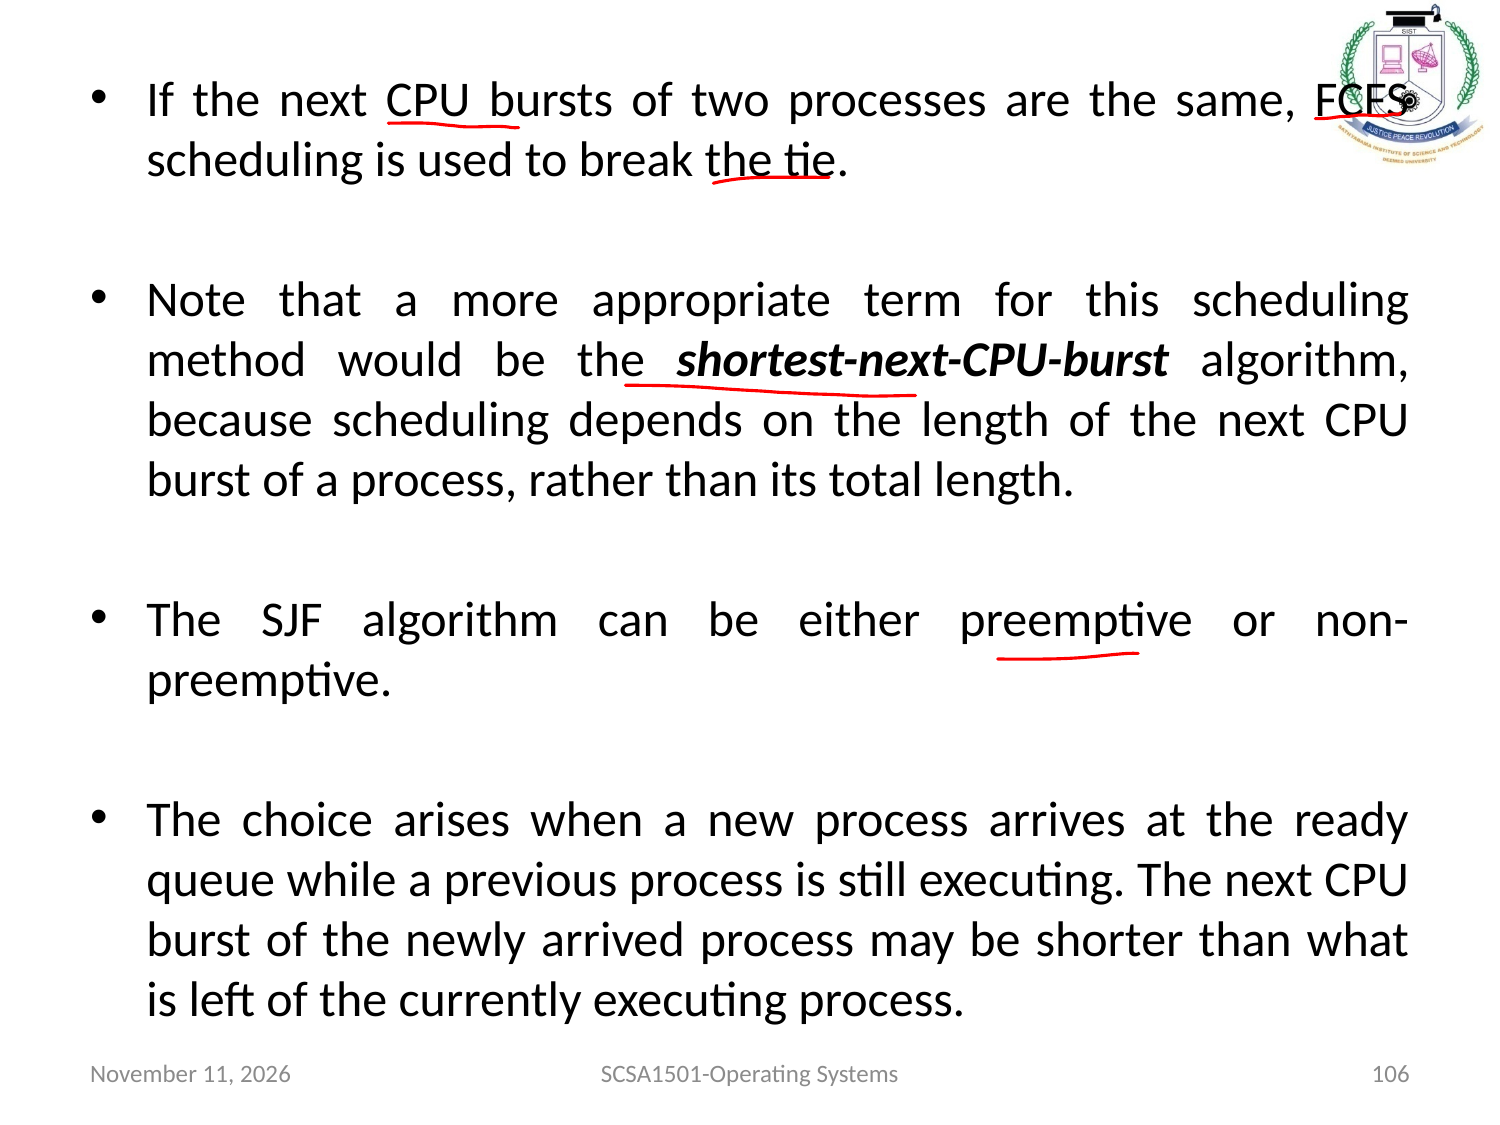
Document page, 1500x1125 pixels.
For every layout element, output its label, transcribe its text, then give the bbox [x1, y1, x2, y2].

list If the next CPU bursts of two processes are the same, FCFS scheduling is used to break the tie. Note that a more appropriate term for this scheduling method would be the shortest-next-CPU-burst algorithm, because scheduling depends on the length of the next CPU burst of a process, rather than its total length. The SJF algorithm can be either preemptive or non-preemptive. The choice arises when a new process arrives at the ready queue while a previous process is still executing. The next CPU burst of the newly arrived process may be shorter than what is left of the currently executing process. [75, 58, 1425, 1020]
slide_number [75, 1042, 425, 1103]
picture [1320, 0, 1500, 180]
footer SCSA1501-Operating Systems [512, 1042, 988, 1103]
slide_number 106 [1074, 1042, 1425, 1103]
